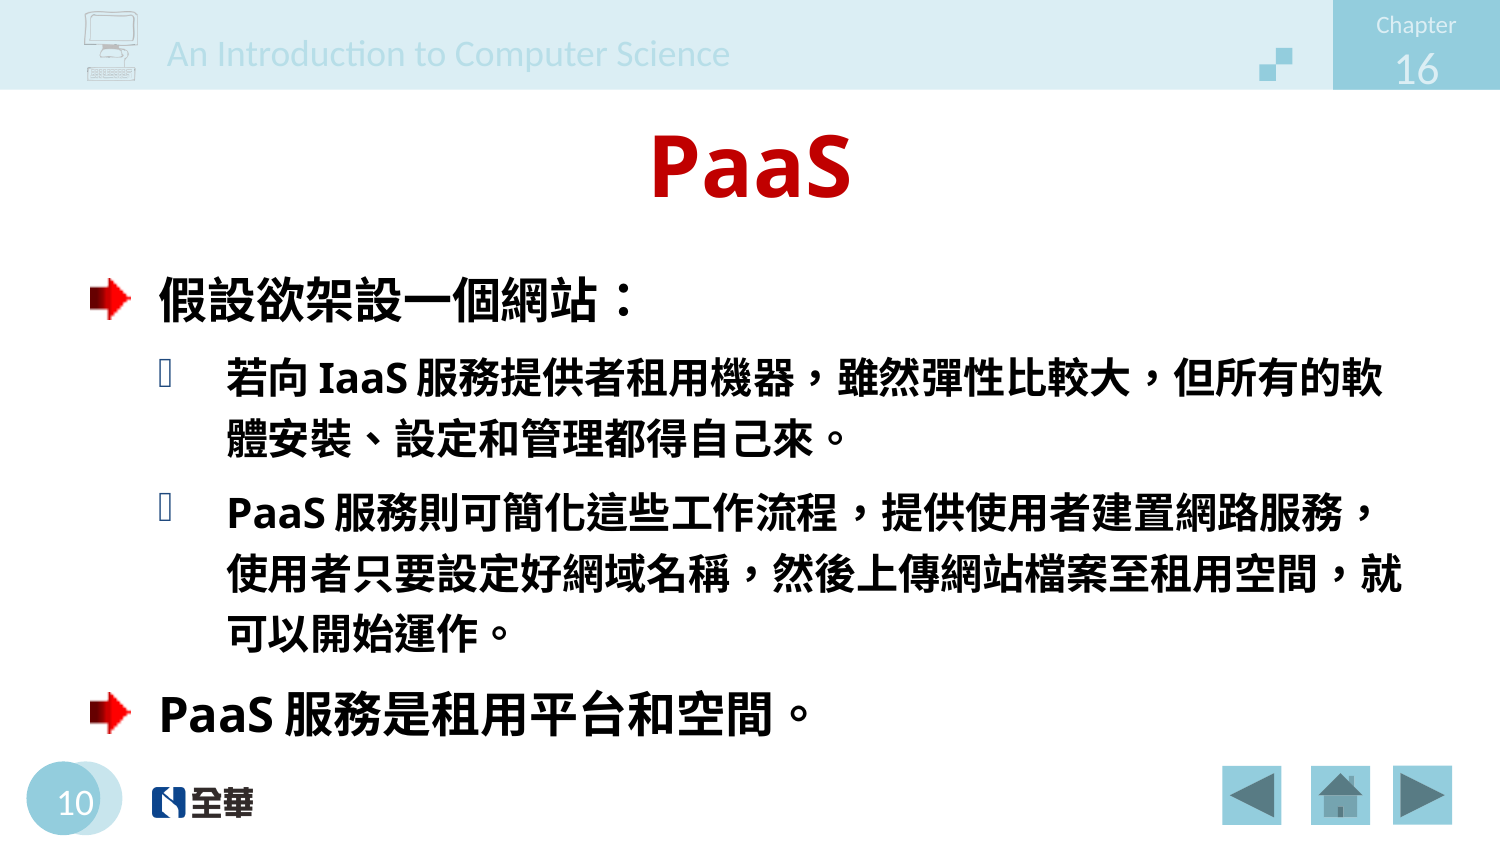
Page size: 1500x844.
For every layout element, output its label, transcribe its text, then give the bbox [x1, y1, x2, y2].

picture [90, 692, 131, 734]
list 假設欲架設一個網站： 若向IaaS服務提供者租用機器，雖然彈性比較大，但所有的軟體安裝、設定和管理都得自己來。 PaaS服務則可簡化這些工作流程，提供使用者建置網路服務，使用者只要設定好網域名稱，然後上傳網站檔案至租用空間，就可以開始運作。 PaaS服務是租用平台和空間。 [75, 250, 1425, 754]
title PaaS [75, 104, 1425, 223]
picture [84, 11, 138, 81]
picture [152, 787, 253, 818]
picture [90, 278, 131, 320]
